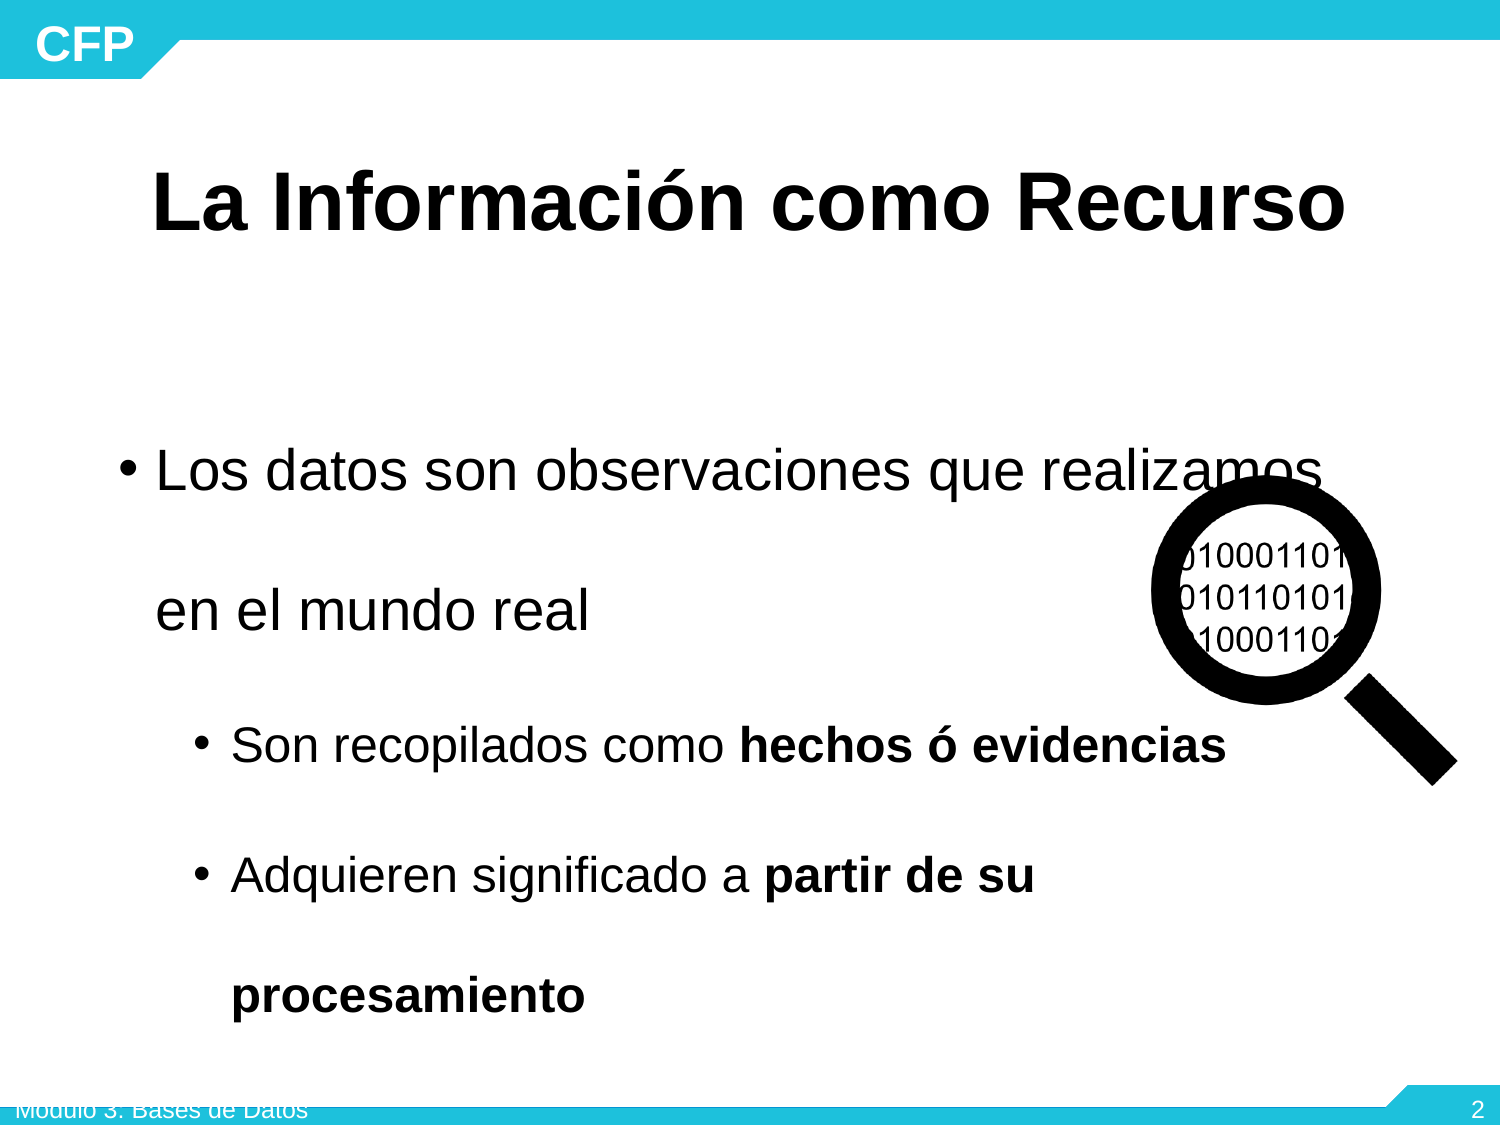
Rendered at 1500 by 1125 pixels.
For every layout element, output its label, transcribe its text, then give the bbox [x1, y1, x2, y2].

picture [1148, 475, 1460, 787]
text_box La Información como Recurso [103, 103, 1397, 304]
text_box Módulo 3: Bases de Datos [0, 1078, 507, 1125]
text_box ‹#› [1162, 1078, 1500, 1125]
text_box Los datos son observaciones que realizamos en el mundo real Son recopilados como hechos ó evidencias Adquieren significado a partir de su procesamiento [103, 354, 1397, 1069]
